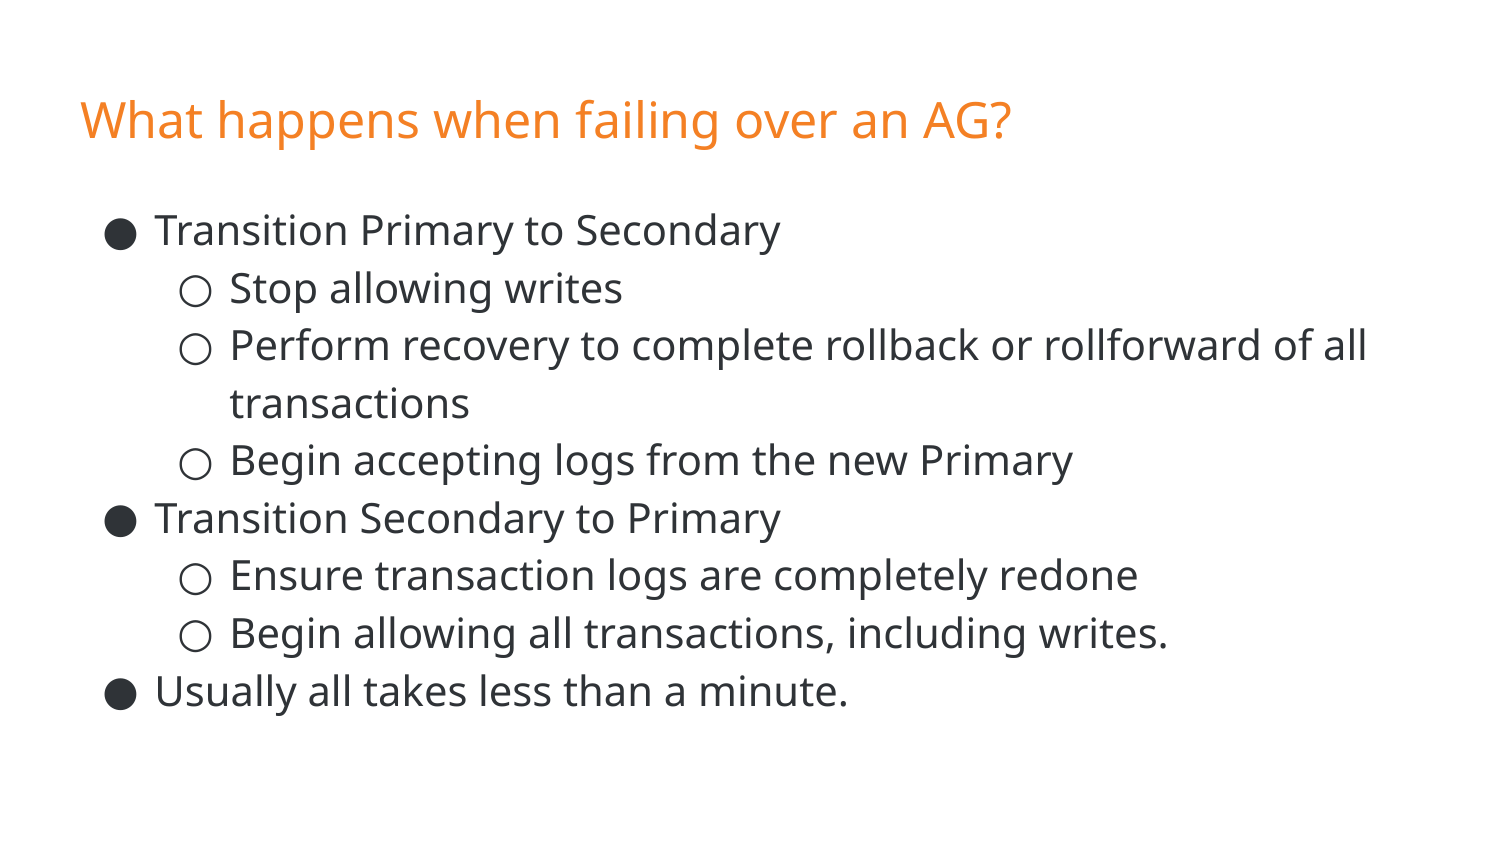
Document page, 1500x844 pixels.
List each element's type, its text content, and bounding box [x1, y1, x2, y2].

title What happens when failing over an AG? [80, 88, 1206, 154]
list Transition Primary to Secondary Stop allowing writes Perform recovery to complete rollback or rollforward of all transactions Begin accepting logs from the new Primary Transition Secondary to Primary Ensure transaction logs are completely redone Begin allowing all transactions, including writes. Usually all takes less than a minute. [79, 196, 1404, 771]
